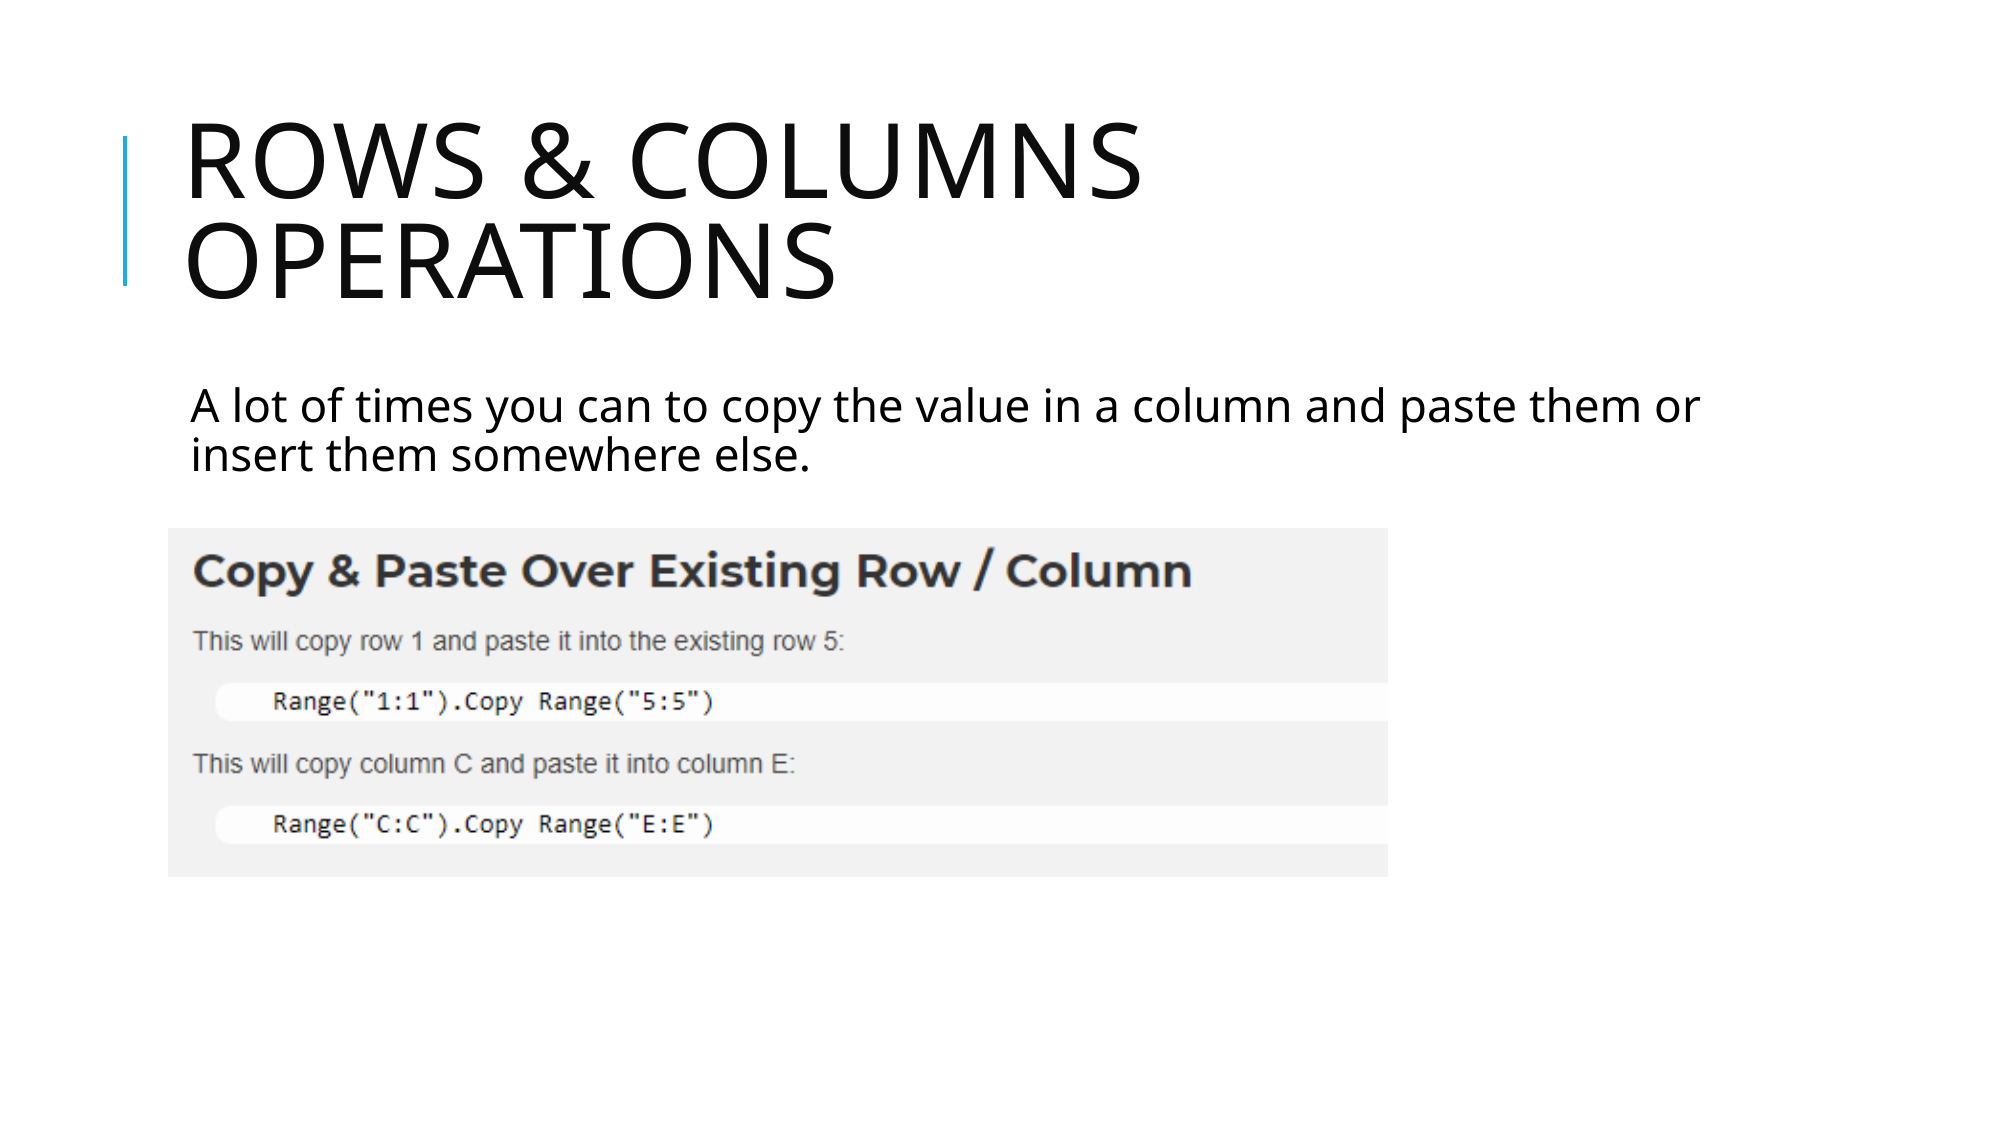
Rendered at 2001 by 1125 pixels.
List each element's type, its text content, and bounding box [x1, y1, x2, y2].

picture [167, 527, 1388, 877]
title Rows & Columns operations [168, 96, 1763, 342]
list A lot of times you can to copy the value in a column and paste them or insert them somewhere else. [168, 375, 1763, 1035]
